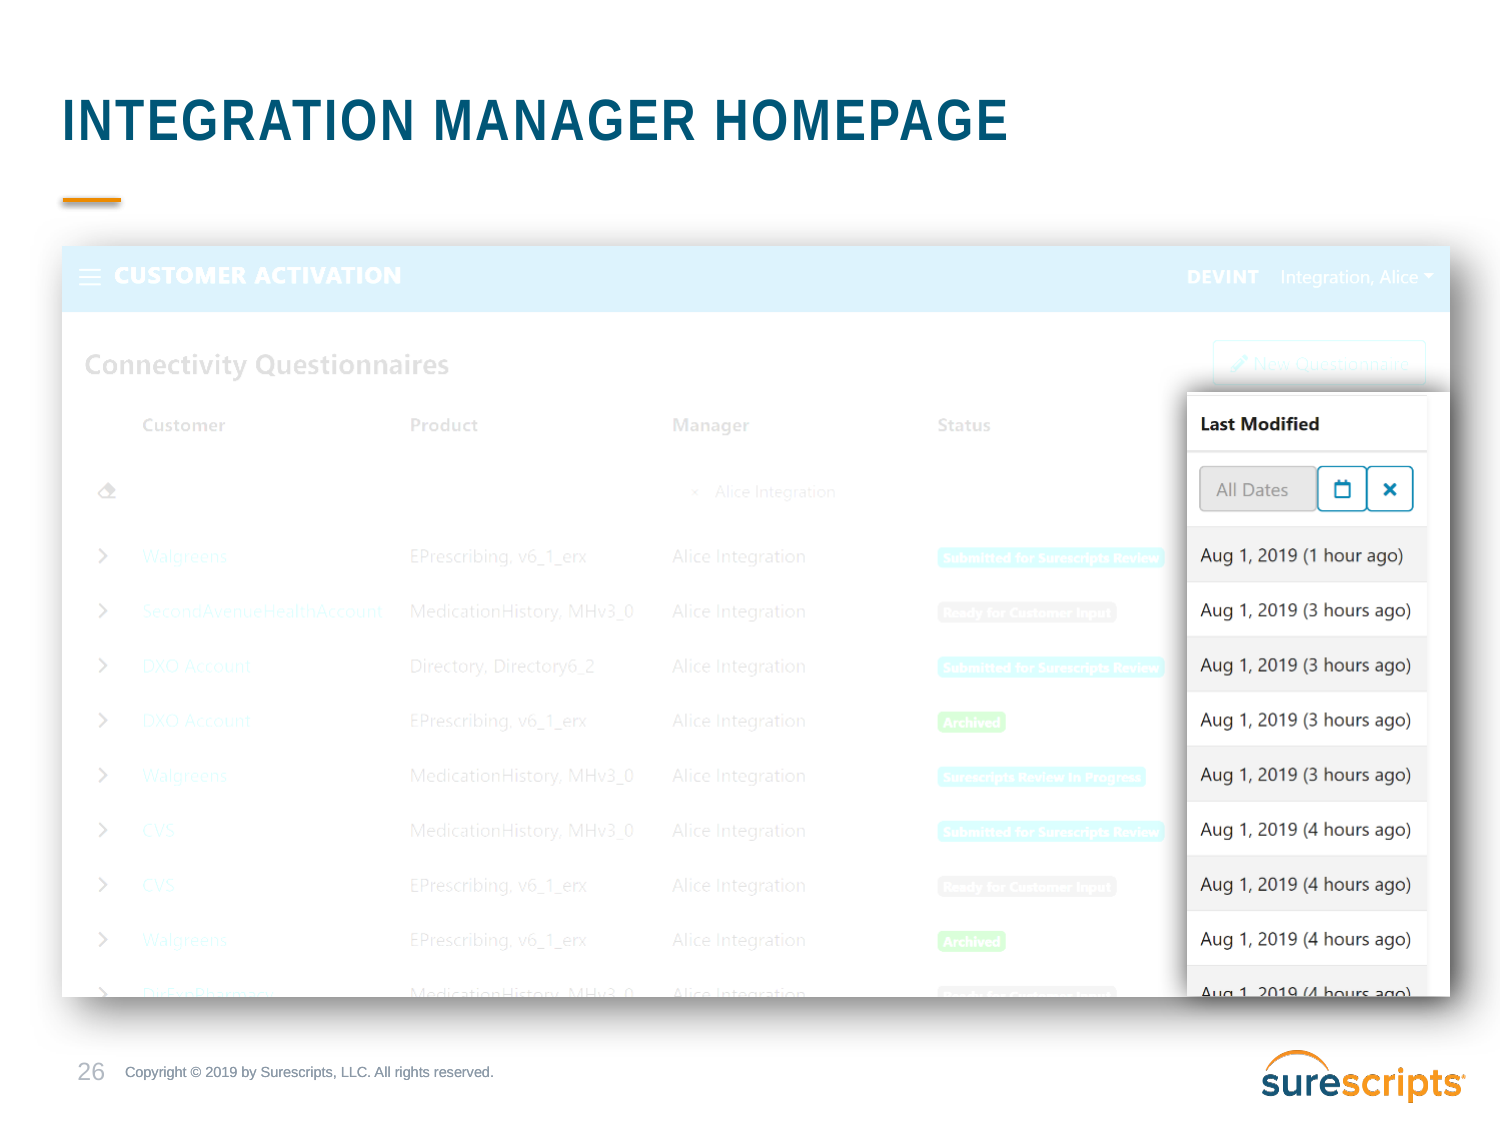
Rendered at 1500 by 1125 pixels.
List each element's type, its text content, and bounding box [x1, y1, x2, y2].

title Integration Manager Homepage [62, 50, 1367, 184]
slide_number 26 [62, 1039, 413, 1100]
picture [1253, 1040, 1475, 1113]
picture [62, 245, 1451, 997]
